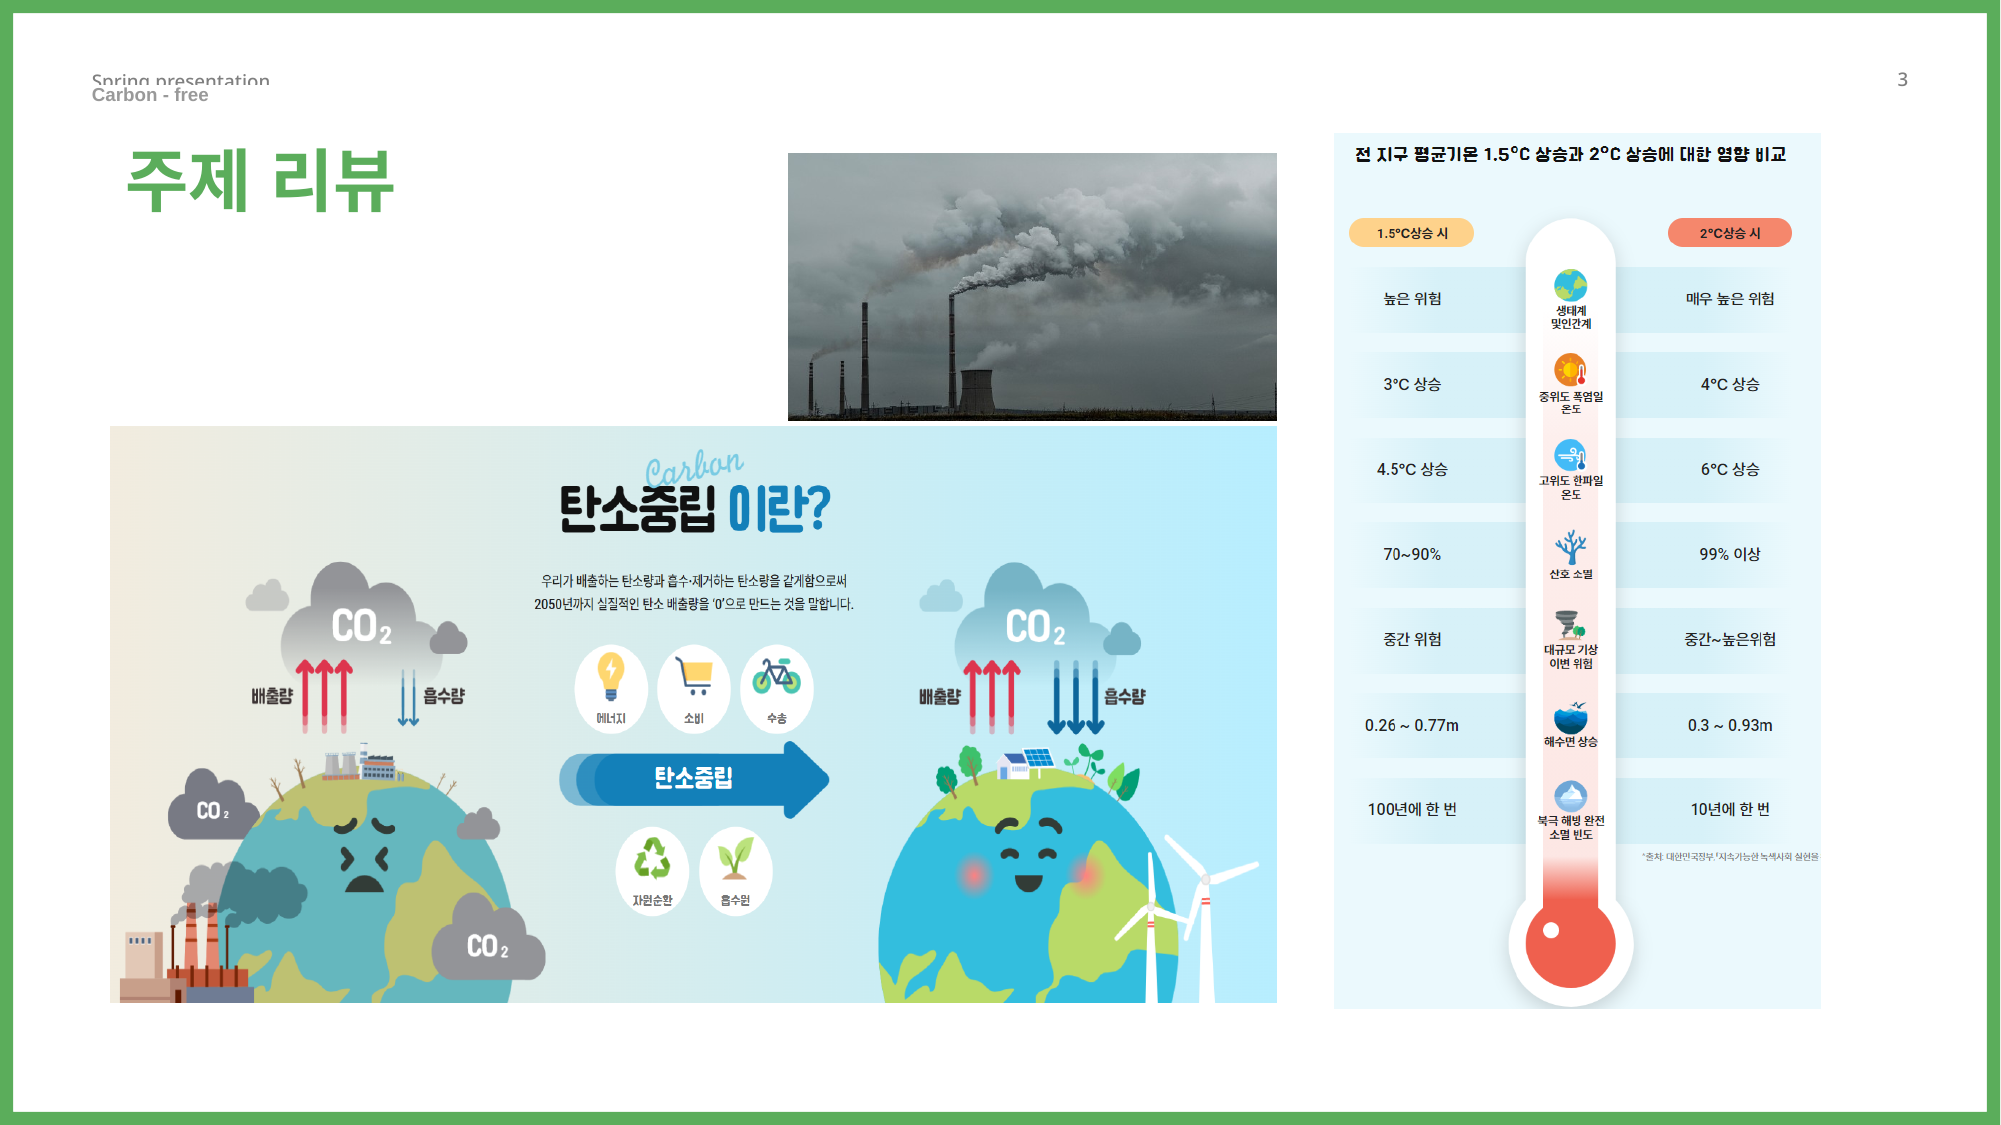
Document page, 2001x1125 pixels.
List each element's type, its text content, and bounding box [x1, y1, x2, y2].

text_box Carbon - free ㅤ ㅤ [91, 71, 300, 174]
picture [1334, 133, 1821, 1010]
picture [787, 152, 1277, 421]
text_box 주제 리뷰 [125, 137, 733, 221]
picture [110, 426, 1277, 1003]
